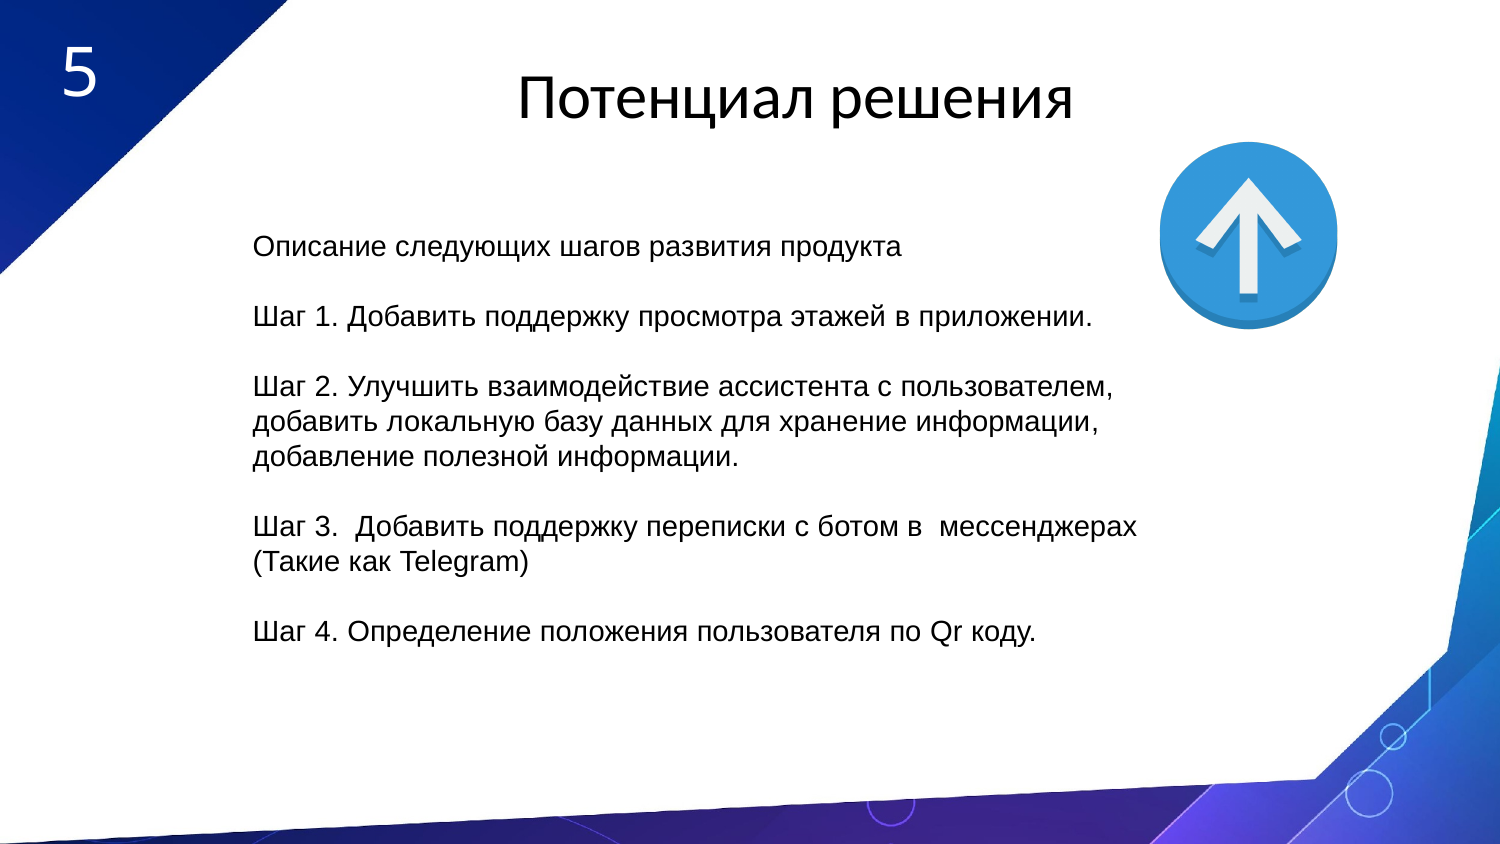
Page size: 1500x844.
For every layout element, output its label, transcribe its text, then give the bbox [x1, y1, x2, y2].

text_box 5 [49, 22, 157, 117]
text_box Потенциал решения [174, 38, 1418, 140]
text_box Описание следующих шагов развития продукта Шаг 1. Добавить поддержку просмотра этажей в приложении. Шаг 2. Улучшить взаимодействие ассистента с пользователем, добавить локальную базу данных для хранение информации, добавление полезной информации. Шаг 3. Добавить поддержку переписки с ботом в мессенджерах (Такие как Telegram) Шаг 4. Определение положения пользователя по Qr коду. [237, 212, 1167, 591]
picture [0, 0, 1500, 844]
